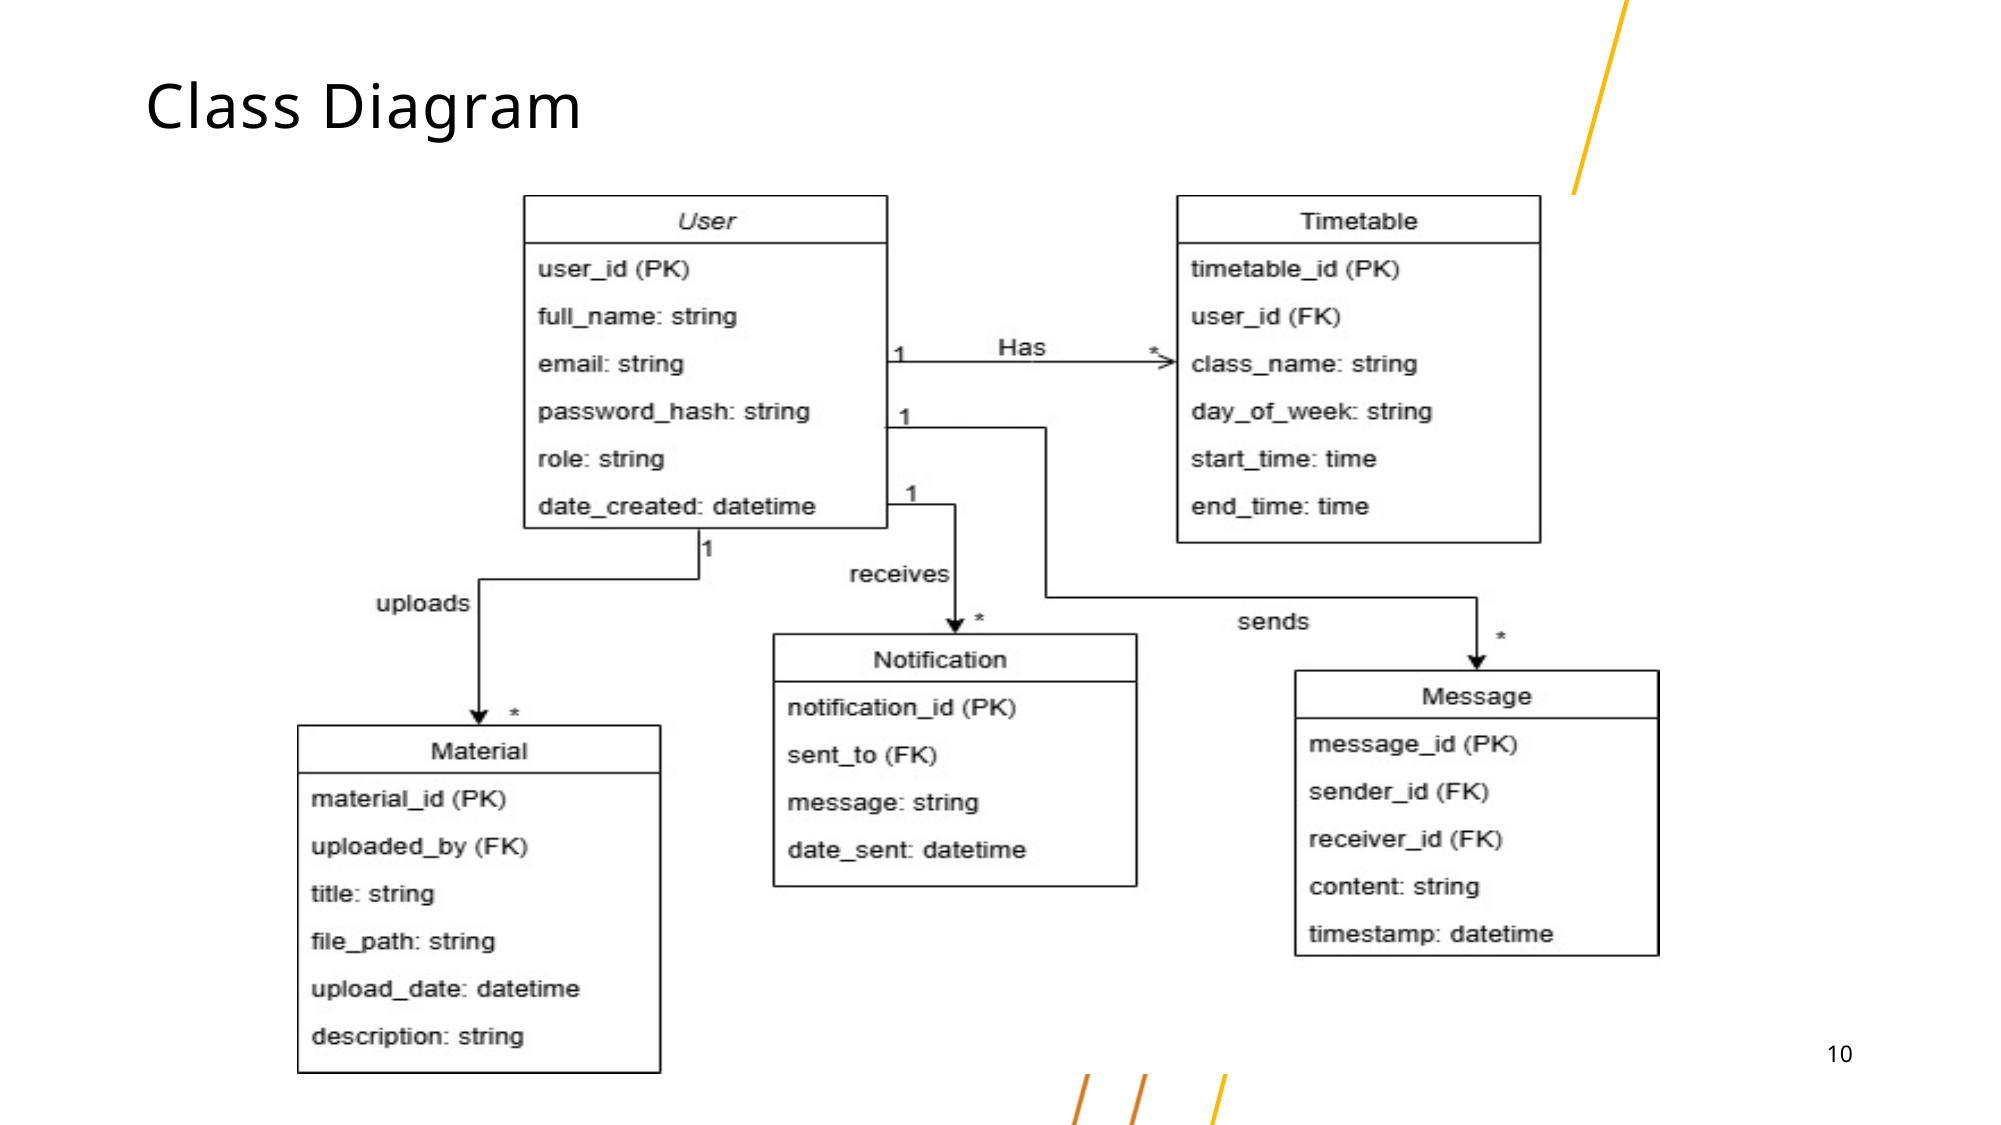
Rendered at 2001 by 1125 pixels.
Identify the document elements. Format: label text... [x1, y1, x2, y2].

title Class Diagram [130, 67, 1597, 223]
text_box [1213, 1083, 1226, 1125]
text_box [1571, 0, 1630, 193]
picture [297, 195, 1661, 1125]
slide_number 10 [1766, 1031, 1868, 1092]
